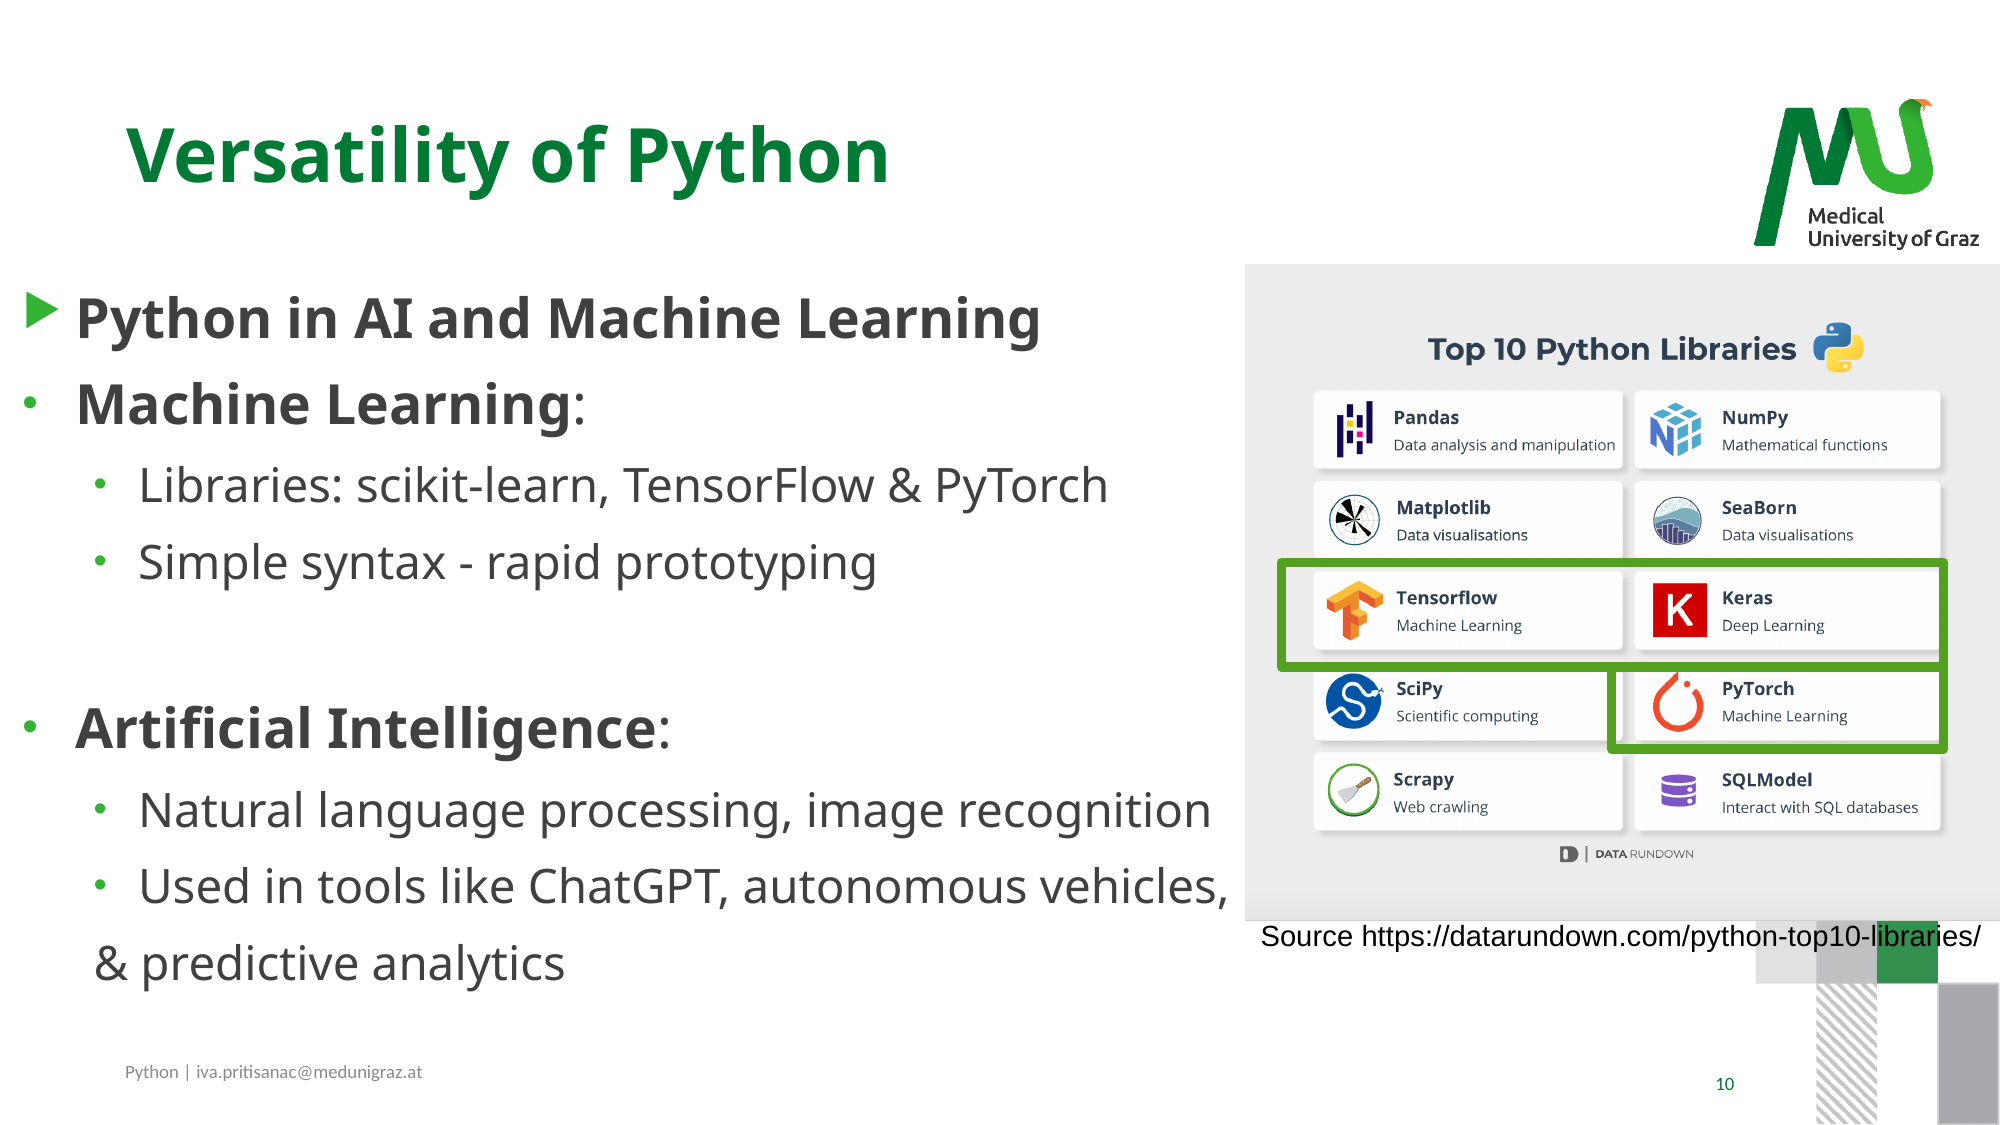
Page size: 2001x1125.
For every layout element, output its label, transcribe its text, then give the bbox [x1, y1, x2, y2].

slide_number 10 [1637, 1053, 1750, 1113]
footer Python | iva.pritisanac@medunigraz.at [110, 1041, 1144, 1102]
picture [1245, 0, 2000, 921]
picture [1754, 960, 2000, 1125]
list Python in AI and Machine Learning Machine Learning: Libraries: scikit-learn, TensorFlow & PyTorch Simple syntax - rapid prototyping Artificial Intelligence: Natural language processing, image recognition Used in tools like ChatGPT, autonomous vehicles, & predictive analytics [7, 275, 1418, 1001]
title Versatility of Python [111, 99, 1522, 250]
text_box Source https://datarundown.com/python-top10-libraries/ [1245, 929, 2000, 960]
